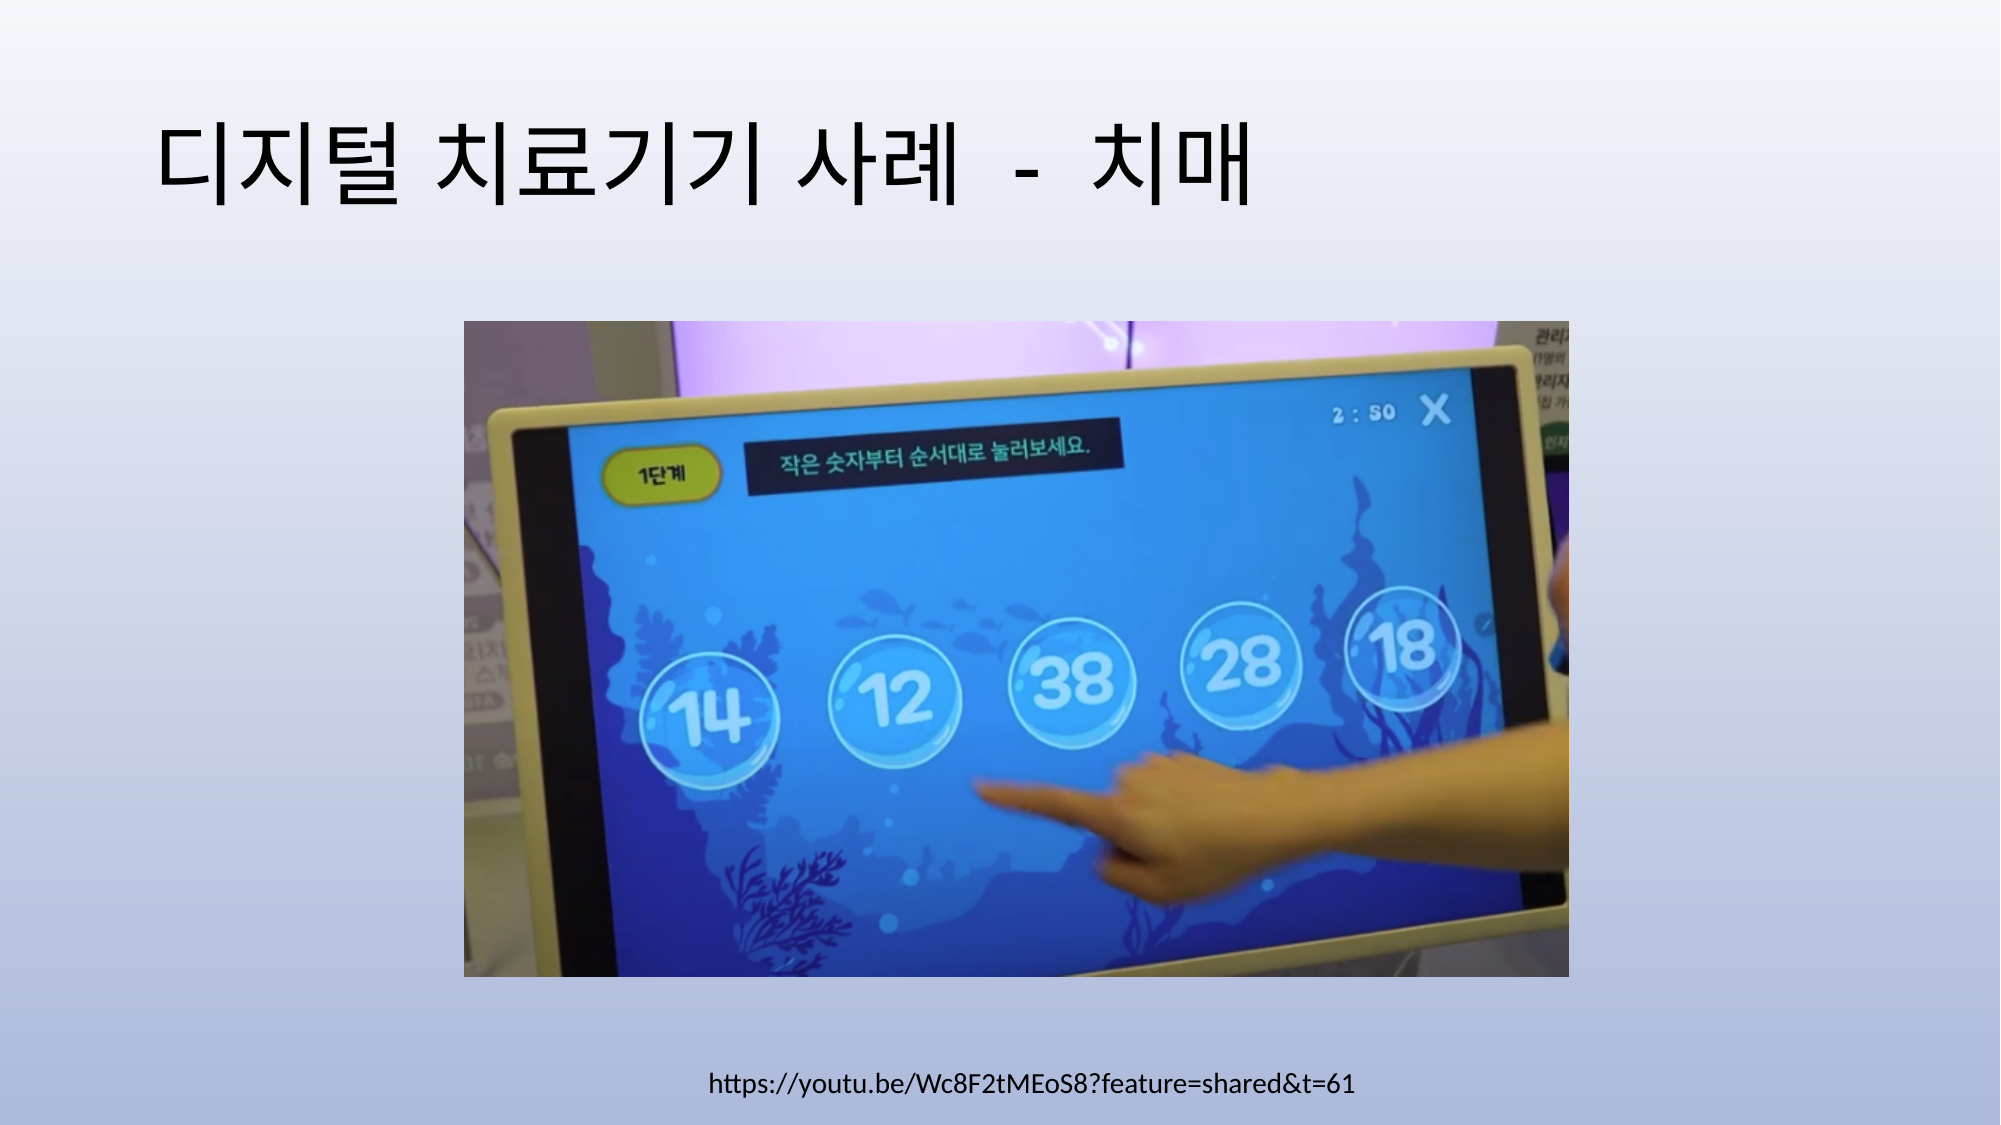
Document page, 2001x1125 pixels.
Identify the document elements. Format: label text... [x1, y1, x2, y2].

picture [464, 321, 1569, 977]
title 디지털 치료기기 사례 - 치매 [137, 59, 1863, 278]
text_box https://youtu.be/Wc8F2tMEoS8?feature=shared&t=61 [693, 1056, 1448, 1107]
